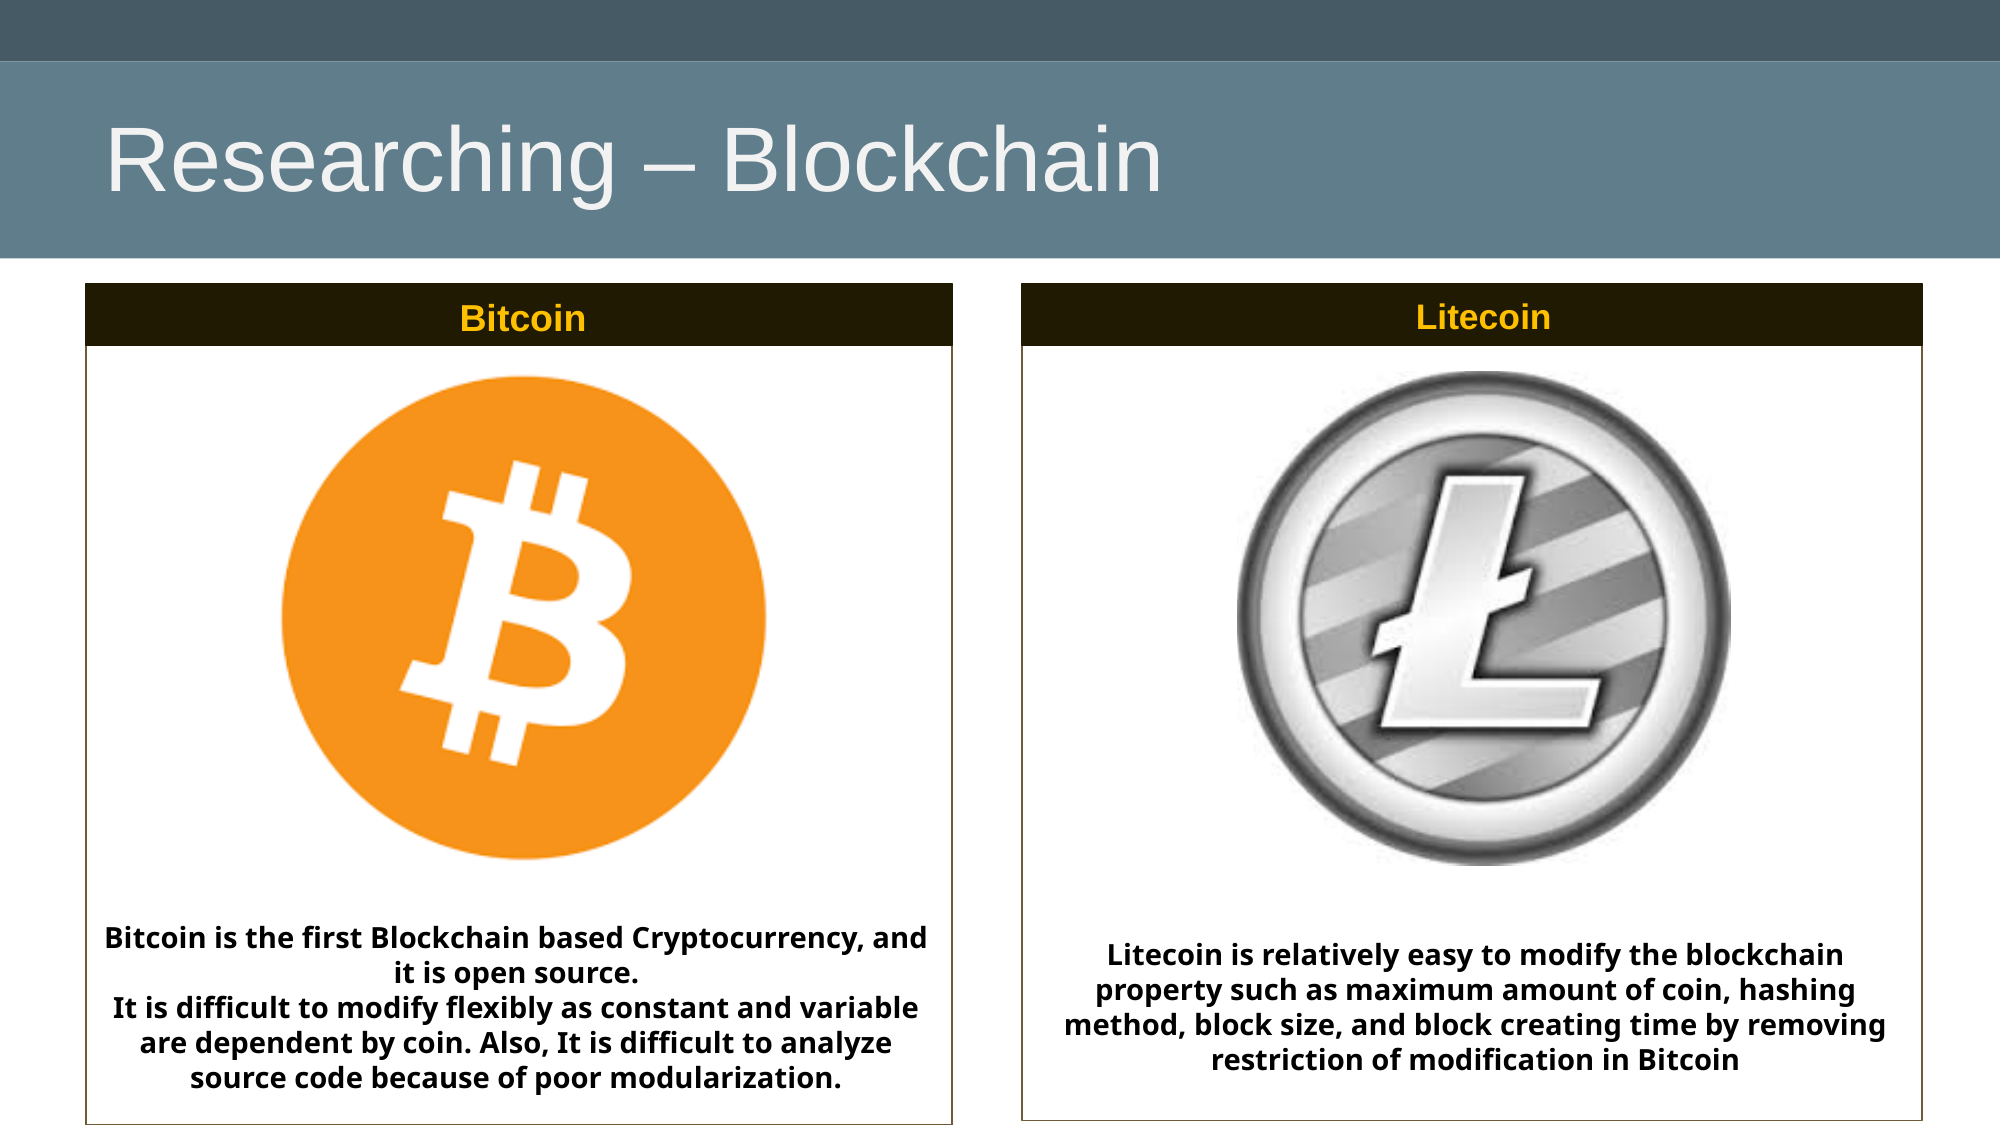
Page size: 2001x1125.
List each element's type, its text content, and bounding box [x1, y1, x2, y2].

text_box [1022, 346, 1923, 1121]
picture [1236, 371, 1731, 866]
picture [276, 370, 771, 865]
text_box Bitcoin is the first Blockchain based Cryptocurrency, and it is open source. It is difficult to modify flexibly as constant and variable are dependent by coin. Also, It is difficult to analyze source code because of poor modularization. [83, 890, 950, 1124]
text_box Litecoin [1067, 286, 1901, 348]
text_box [86, 346, 953, 1125]
text_box Researching – Blockchain [89, 104, 1932, 210]
text_box [1022, 283, 1923, 346]
text_box Litecoin is relatively easy to modify the blockchain property such as maximum amount of coin, hashing method, block size, and block creating time by removing restriction of modification in Bitcoin [1025, 890, 1926, 1123]
text_box Bitcoin [90, 286, 957, 400]
text_box [86, 283, 953, 346]
